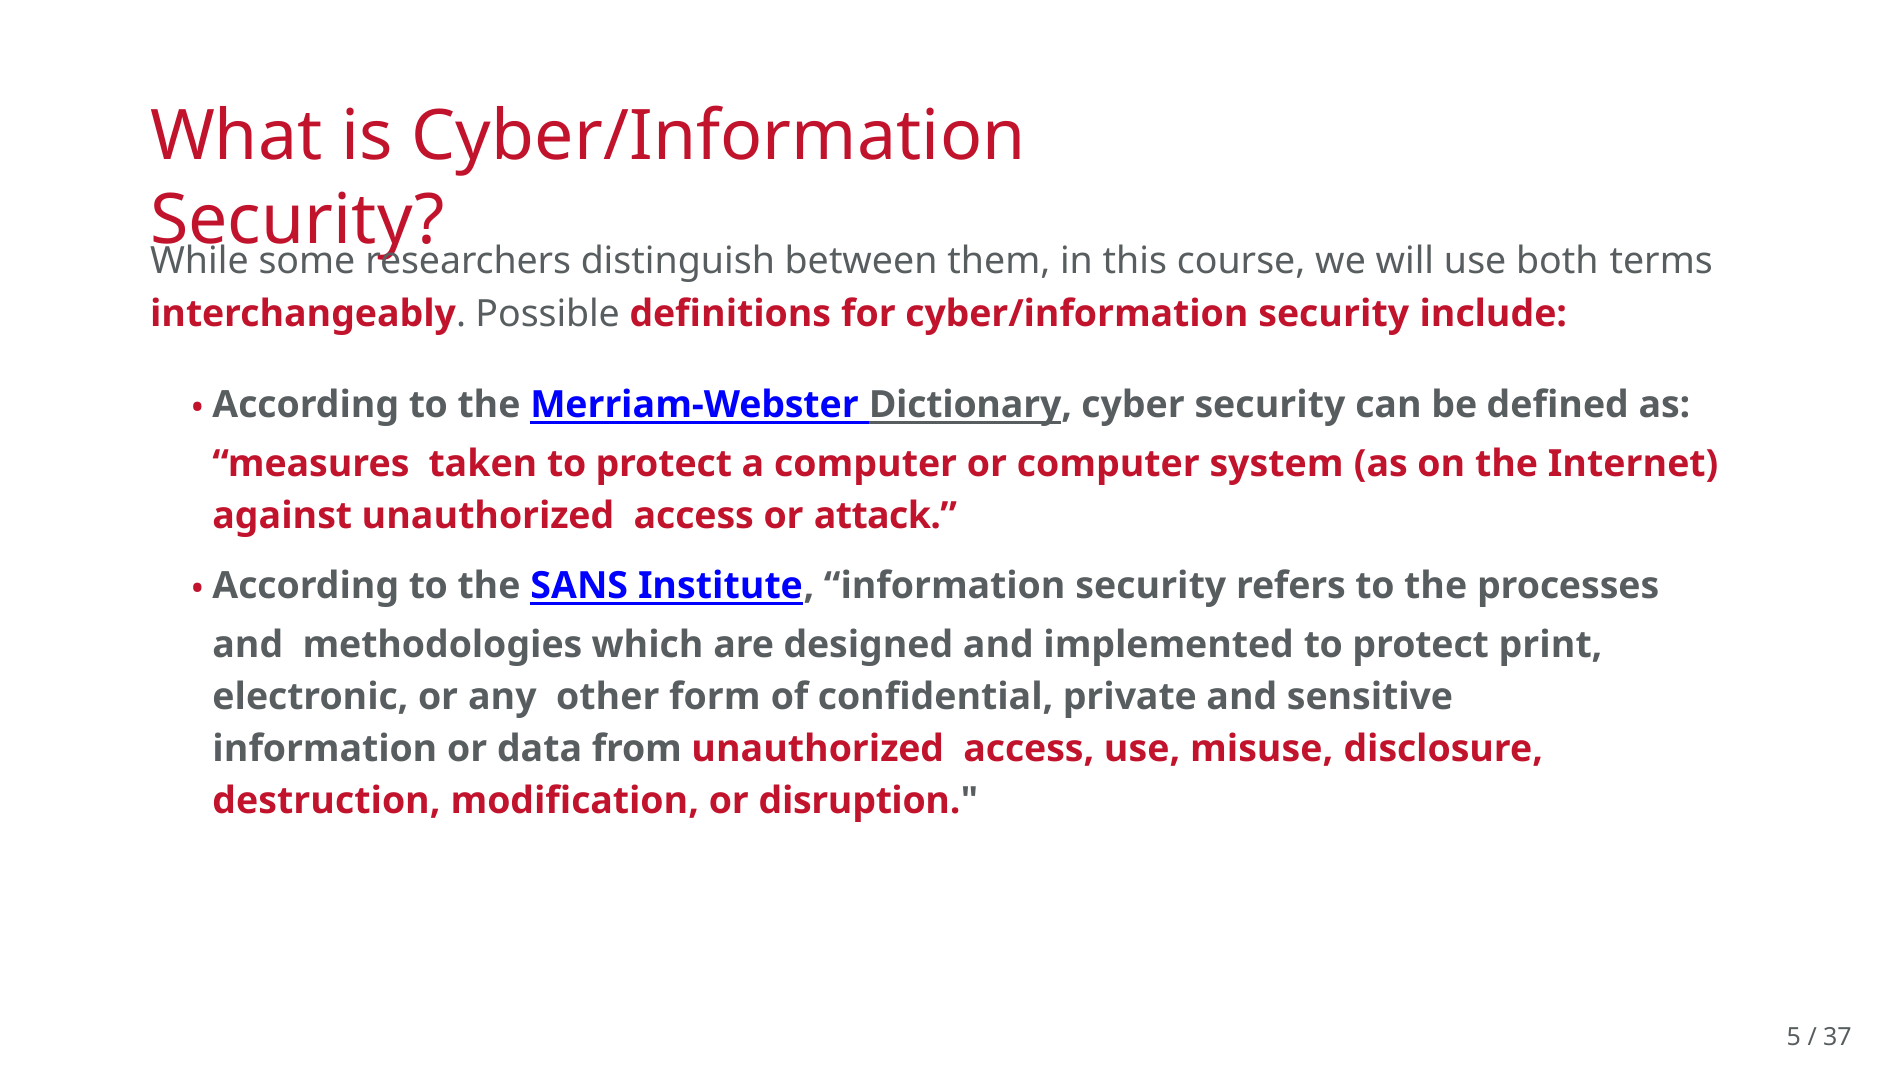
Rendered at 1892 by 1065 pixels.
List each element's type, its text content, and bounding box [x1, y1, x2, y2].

text_box While some researchers distinguish between them, in this course, we will use both terms interchangeably. Possible definitions for cyber/information security include: According to the Merriam-Webster Dictionary, cyber security can be defined as: “measures taken to protect a computer or computer system (as on the Internet) against unauthorized access or attack.” According to the SANS Institute, “information security refers to the processes and methodologies which are designed and implemented to protect print, electronic, or any other form of confidential, private and sensitive information or data from unauthorized access, use, misuse, disclosure, destruction, modification, or disruption." [147, 225, 1741, 822]
title What is Cyber/Information Security? [147, 86, 1152, 225]
slide_number 10 / 37 [1780, 1020, 1868, 1065]
